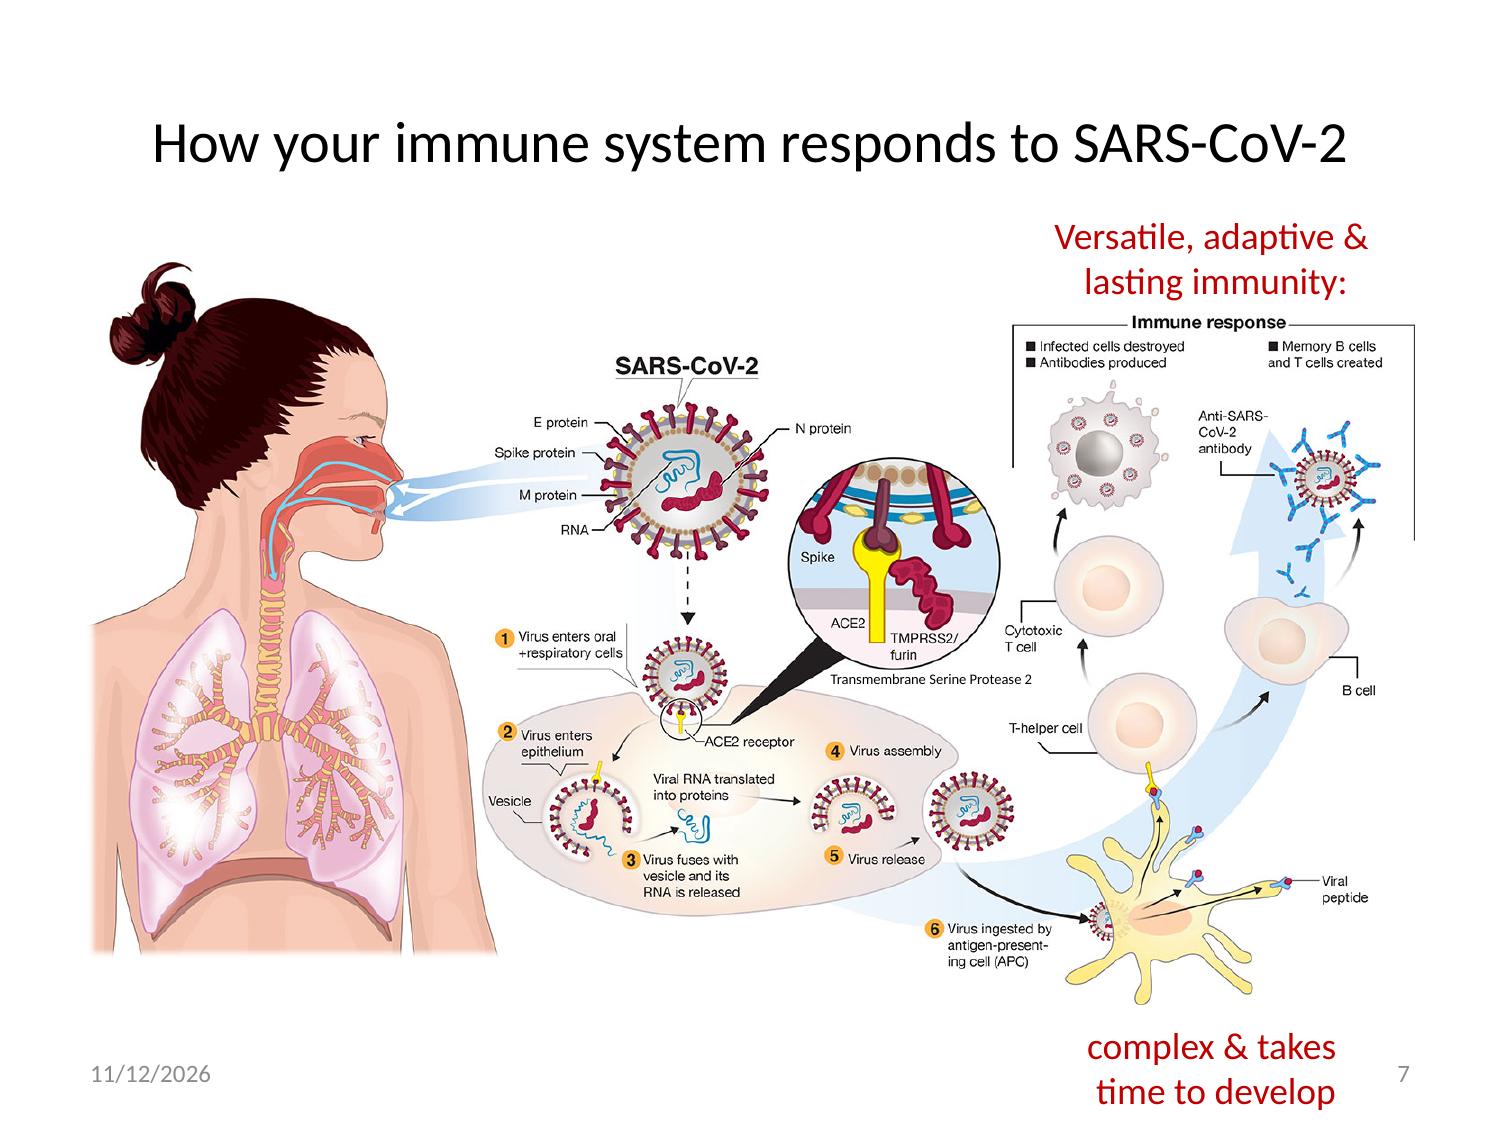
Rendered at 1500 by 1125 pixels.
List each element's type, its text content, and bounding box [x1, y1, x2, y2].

text_box Versatile, adaptive & lasting immunity: complex & takes time to develop [1039, 233, 1393, 260]
slide_number 7 [1393, 1042, 1425, 1103]
text_box Versatile, adaptive & lasting immunity: complex & takes time to develop [1039, 1014, 1393, 1120]
title How your immune system responds to SARS-CoV-2 [75, 45, 1425, 233]
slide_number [75, 1042, 425, 1103]
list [85, 262, 1415, 1006]
